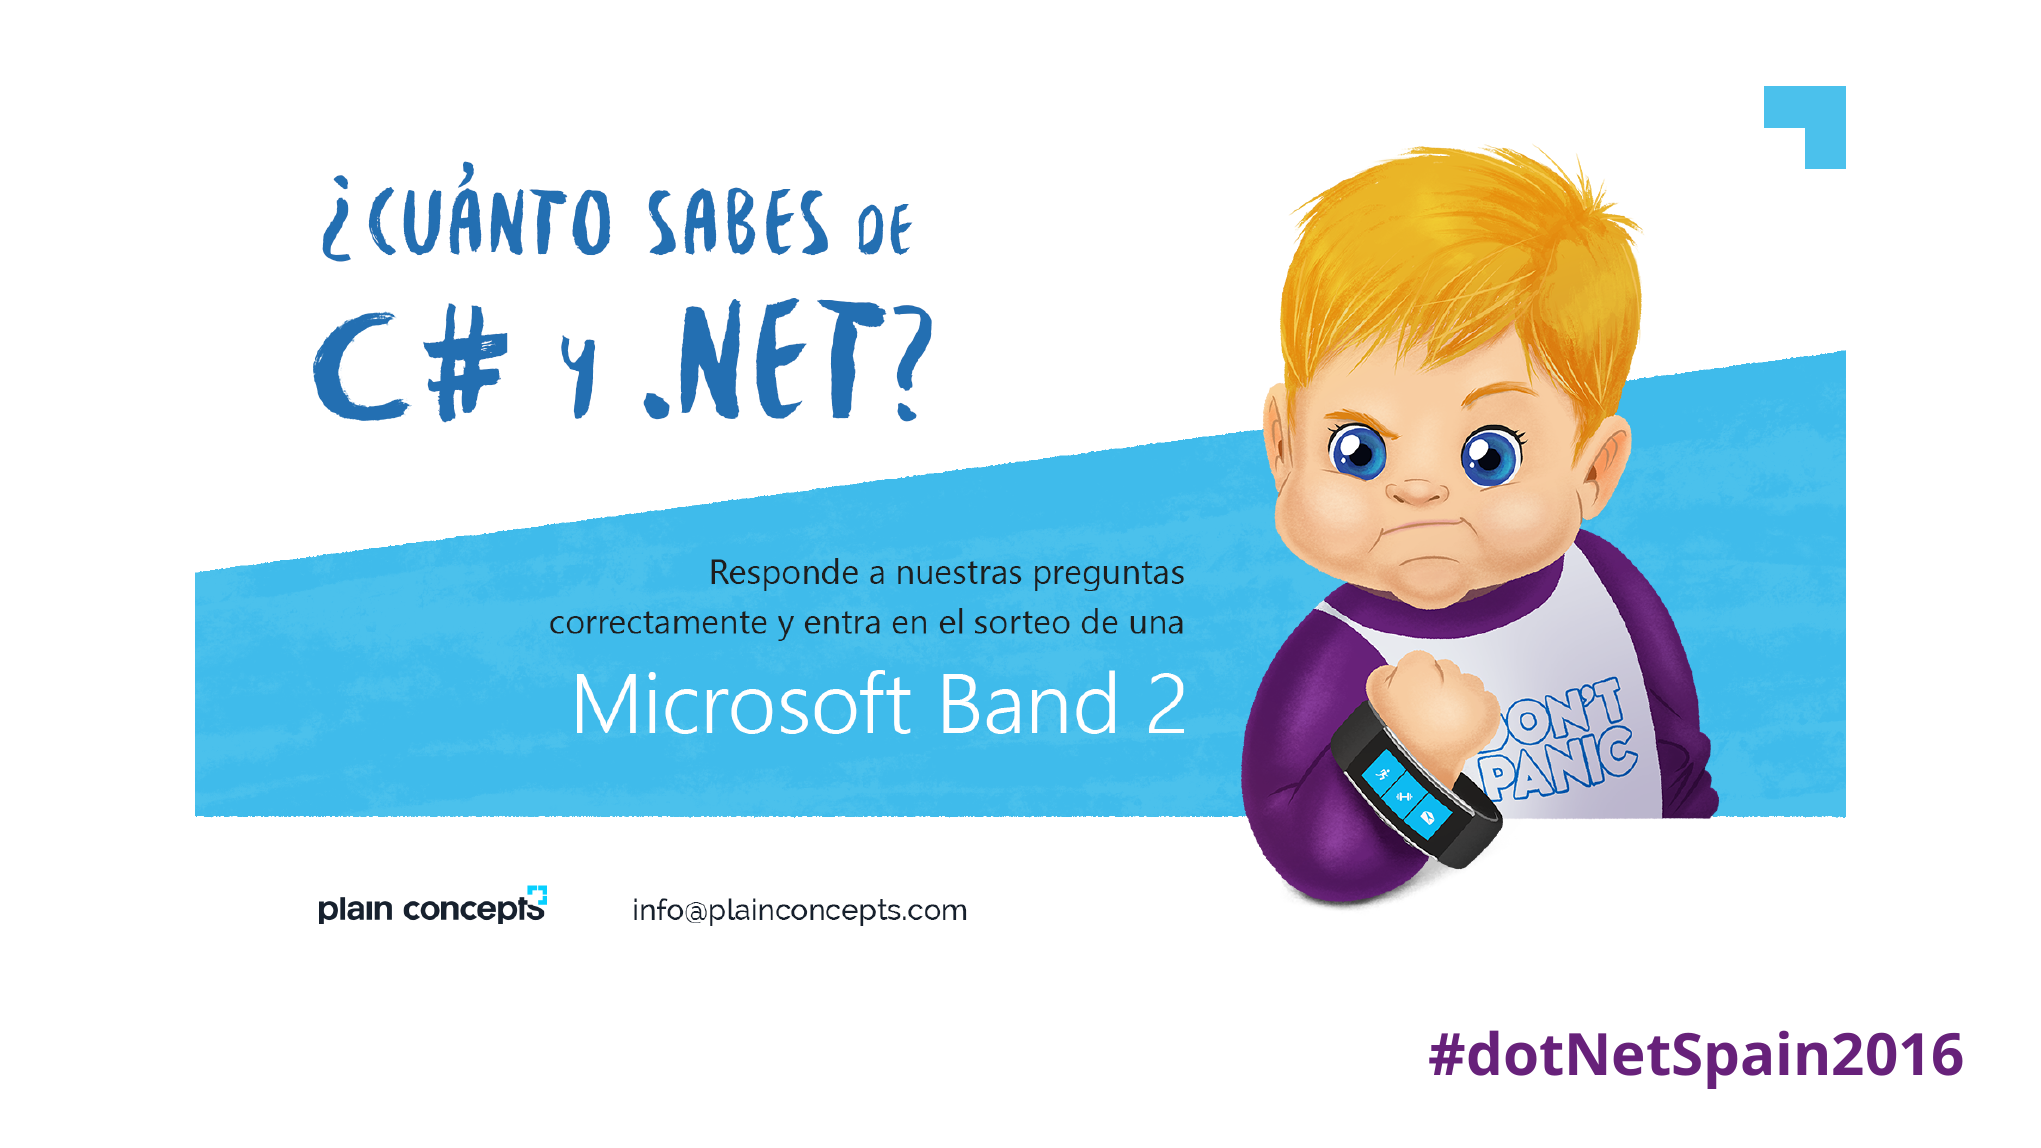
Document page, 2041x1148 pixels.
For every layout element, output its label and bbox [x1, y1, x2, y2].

picture [194, 85, 1846, 1015]
